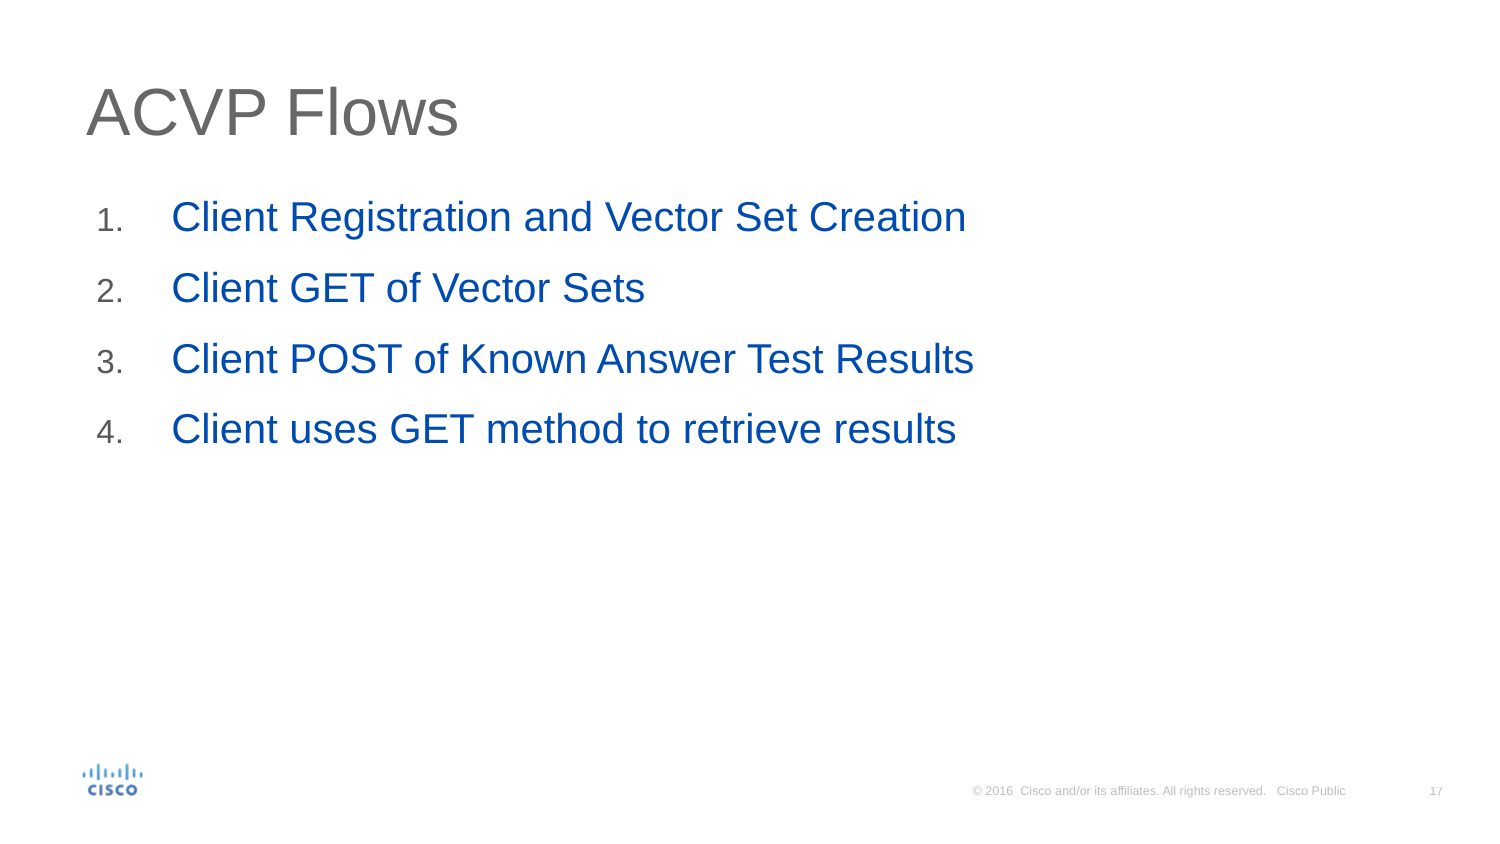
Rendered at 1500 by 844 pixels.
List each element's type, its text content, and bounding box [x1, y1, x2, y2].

list Client Registration and Vector Set Creation Client GET of Vector Sets Client POST of Known Answer Test Results Client uses GET method to retrieve results [71, 186, 1430, 758]
title ACVP Flows [71, 55, 1441, 176]
picture [77, 758, 149, 803]
